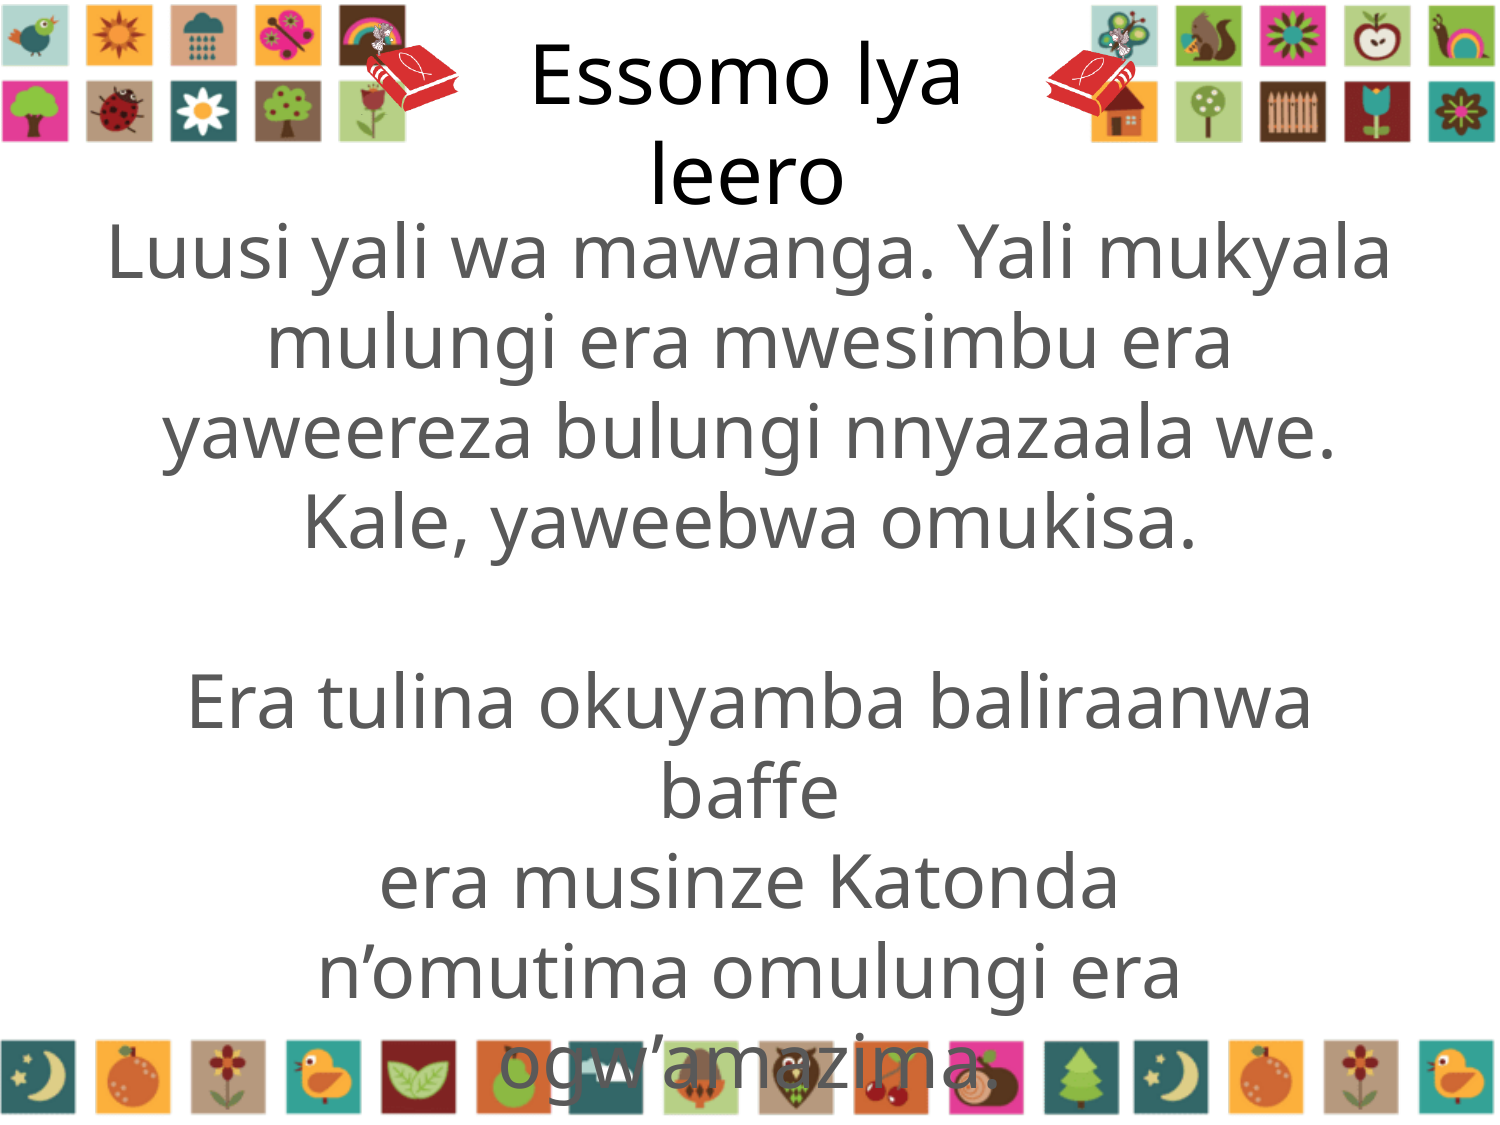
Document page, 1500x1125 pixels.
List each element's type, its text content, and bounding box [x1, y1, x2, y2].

text_box Essomo lya leero [414, 13, 1080, 196]
text_box Luusi yali wa mawanga. Yali mukyala mulungi era mwesimbu era yaweereza bulungi nnyazaala we. Kale, yaweebwa omukisa. Era tulina okuyamba baliraanwa baffe era musinze Katonda n’omutima omulungi era ogw’amazima. [76, 196, 1424, 1027]
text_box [0, 1028, 1500, 1118]
picture [0, 3, 491, 150]
picture [1014, 3, 1500, 150]
